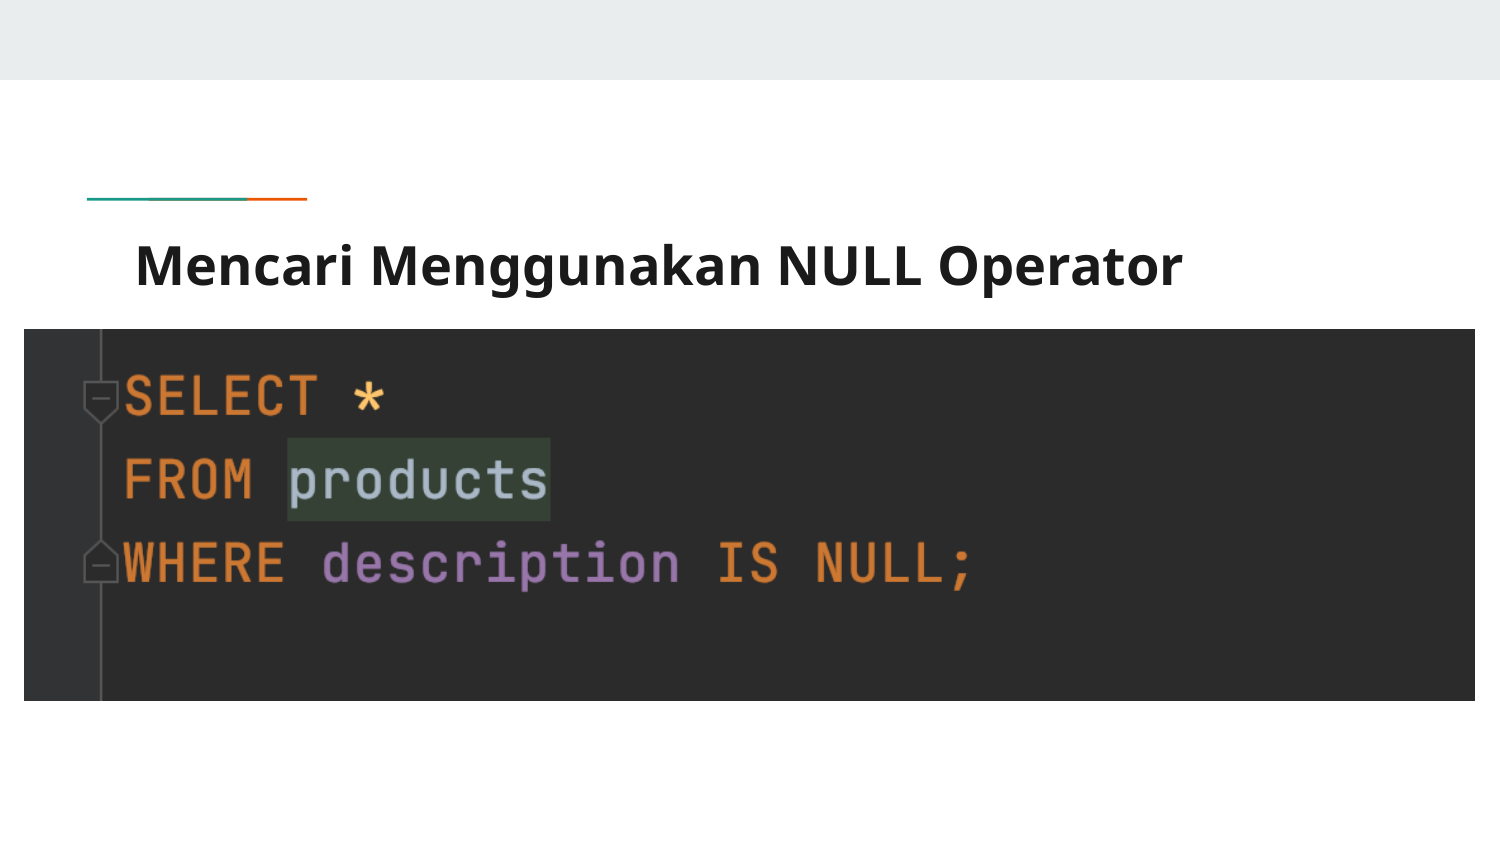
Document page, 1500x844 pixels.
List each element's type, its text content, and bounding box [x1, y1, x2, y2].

picture [24, 328, 1476, 702]
title Mencari Menggunakan NULL Operator [119, 216, 1381, 305]
